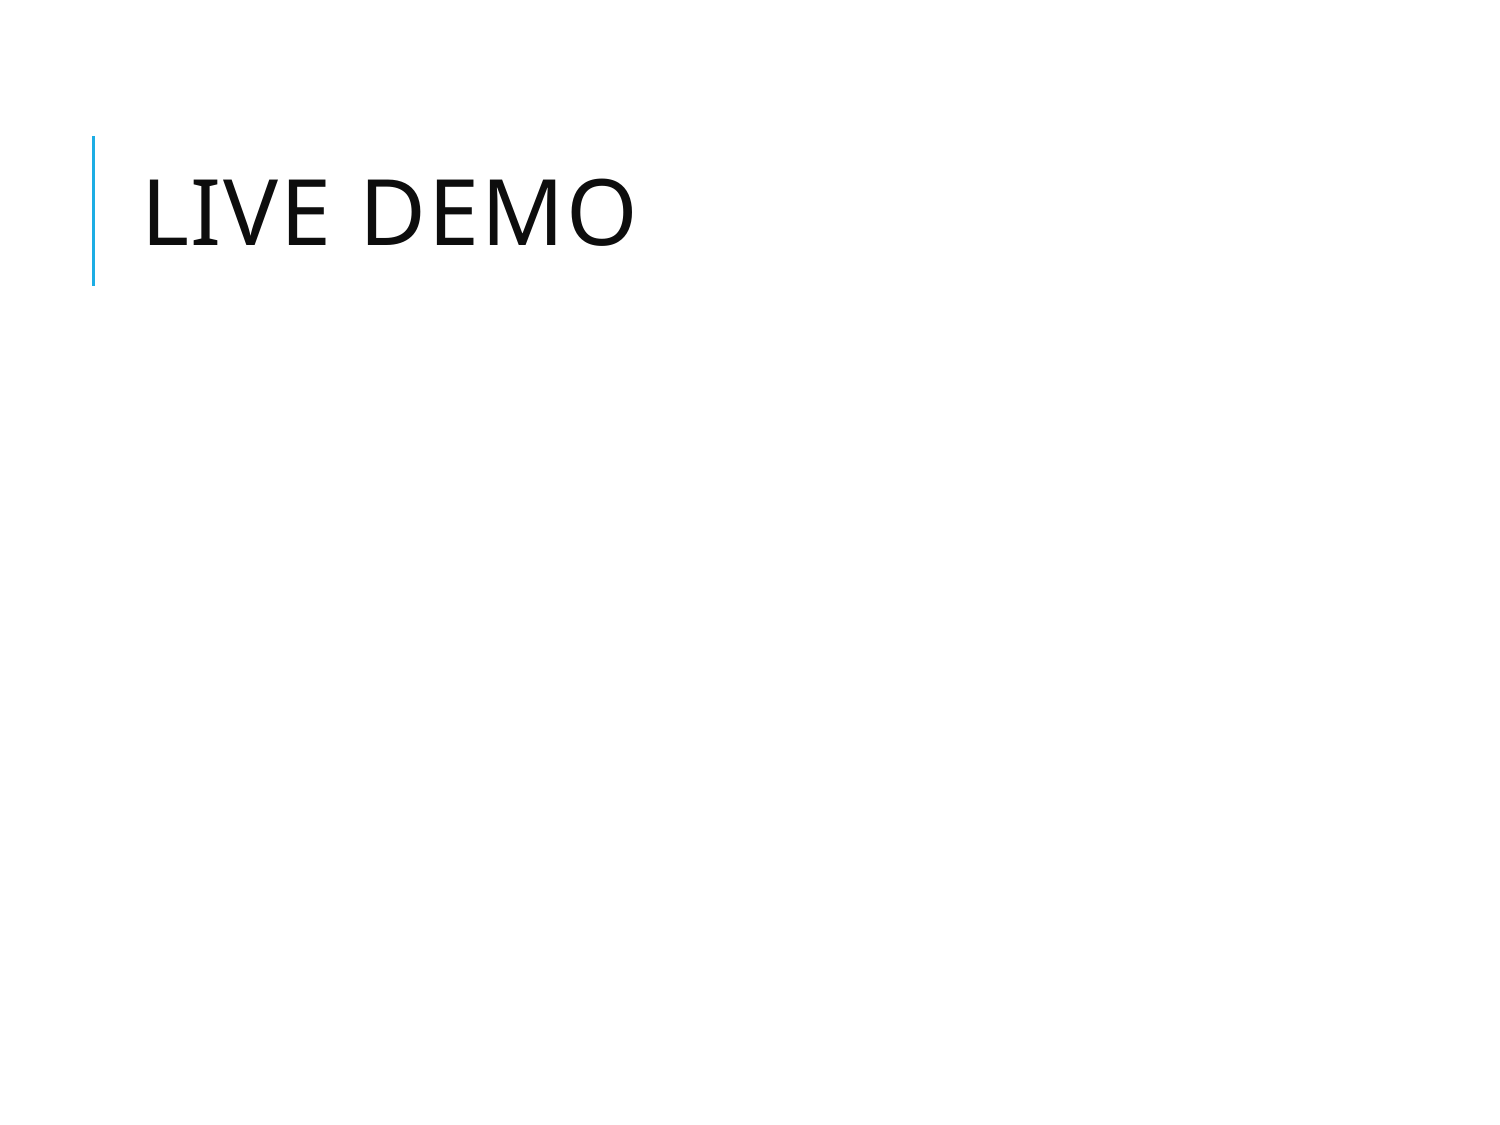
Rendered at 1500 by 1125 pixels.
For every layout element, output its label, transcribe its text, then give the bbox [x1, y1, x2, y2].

title Live Demo [126, 96, 1322, 342]
